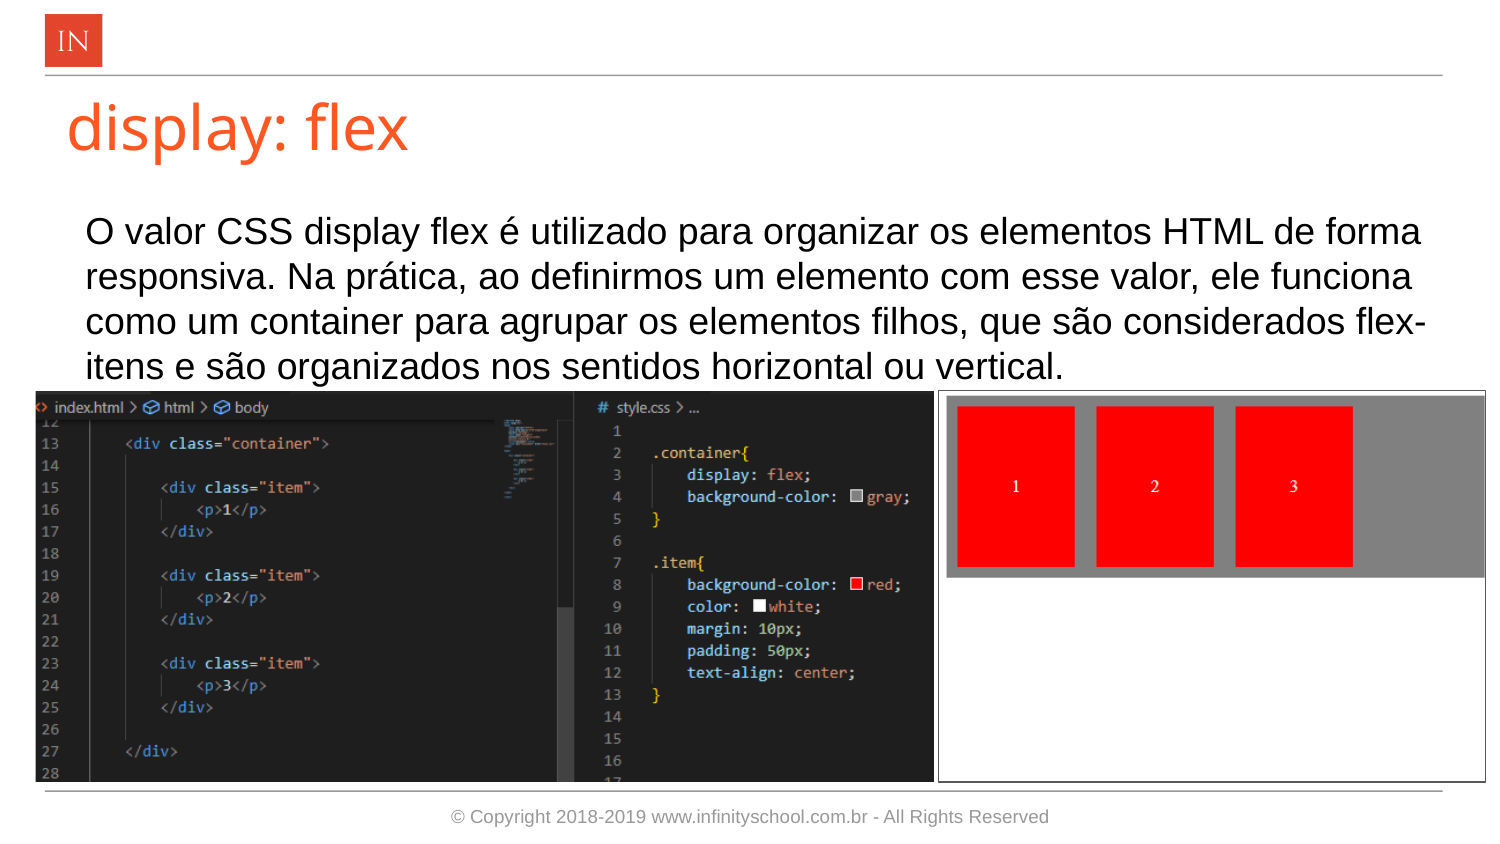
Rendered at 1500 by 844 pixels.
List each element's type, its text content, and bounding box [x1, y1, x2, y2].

text_box O valor CSS display flex é utilizado para organizar os elementos HTML de forma responsiva. Na prática, ao definirmos um elemento com esse valor, ele funciona como um container para agrupar os elementos filhos, que são considerados flex-itens e são organizados nos sentidos horizontal ou vertical. [70, 191, 1449, 390]
picture [35, 390, 935, 782]
title display: flex [51, 72, 1449, 167]
picture [44, 14, 109, 74]
picture [939, 390, 1485, 782]
